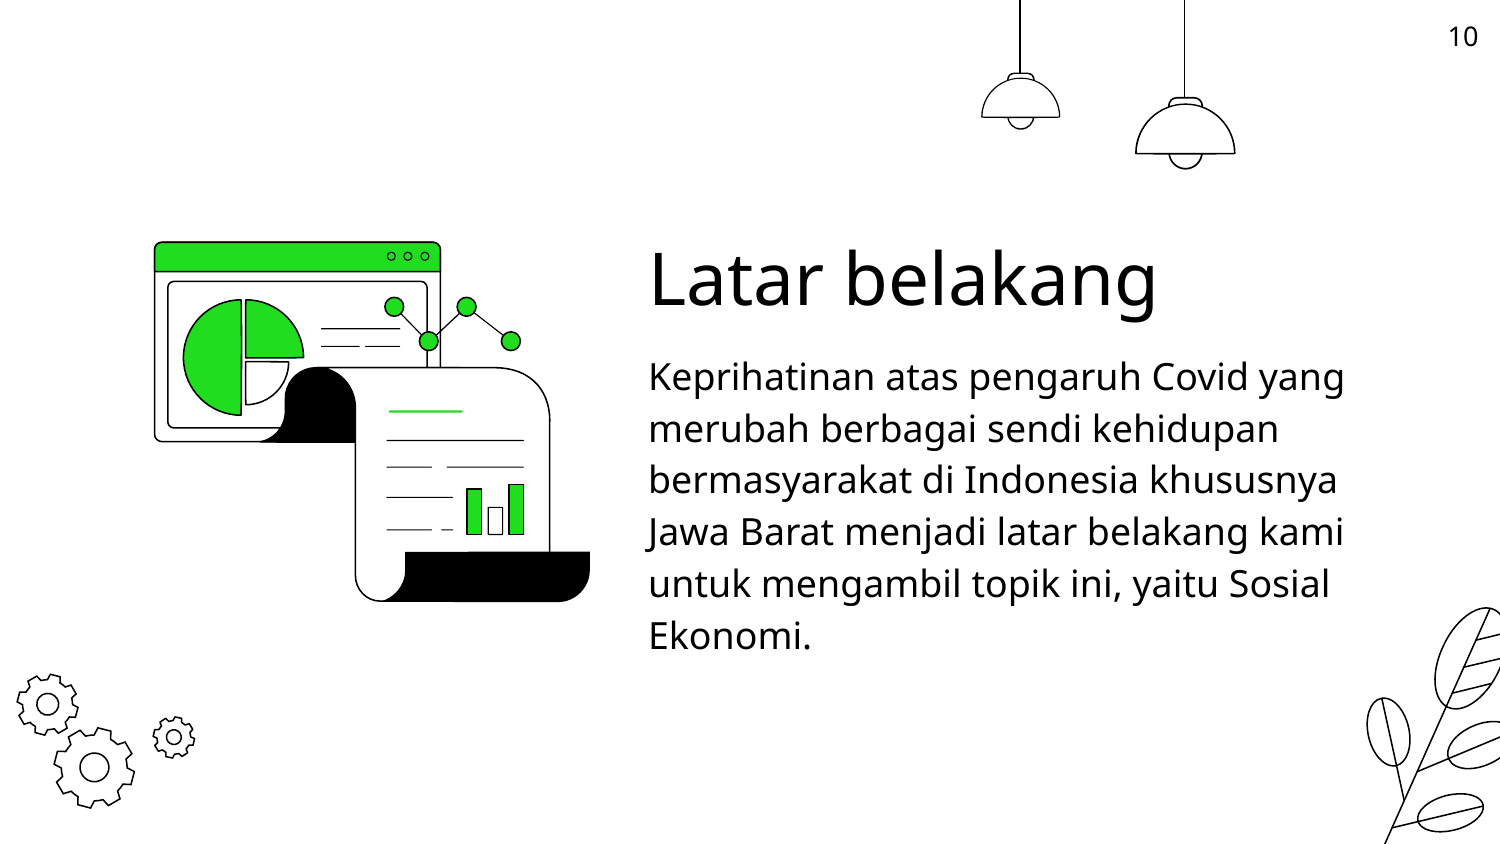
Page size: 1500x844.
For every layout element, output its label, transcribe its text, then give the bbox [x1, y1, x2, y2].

text_box [1168, 96, 1204, 106]
text_box [1171, 99, 1201, 105]
text_box [1021, 72, 1035, 79]
text_box [1010, 119, 1032, 128]
text_box [1010, 74, 1032, 79]
title Latar belakang [648, 206, 1380, 346]
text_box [154, 241, 591, 603]
slide_number ‹#› [1403, 4, 1494, 69]
text_box [1137, 105, 1233, 152]
text_box [1007, 119, 1035, 130]
subtitle Keprihatinan atas pengaruh Covid yang merubah berbagai sendi kehidupan bermasyarakat di Indonesia khususnya Jawa Barat menjadi latar belakang kami untuk mengambil topik ini, yaitu Sosial Ekonomi. [648, 346, 1380, 629]
text_box [1171, 155, 1200, 167]
text_box [1007, 72, 1019, 79]
text_box [153, 716, 195, 759]
text_box [1135, 103, 1236, 155]
text_box [1168, 155, 1203, 170]
text_box [983, 79, 1058, 116]
text_box [981, 77, 1061, 119]
